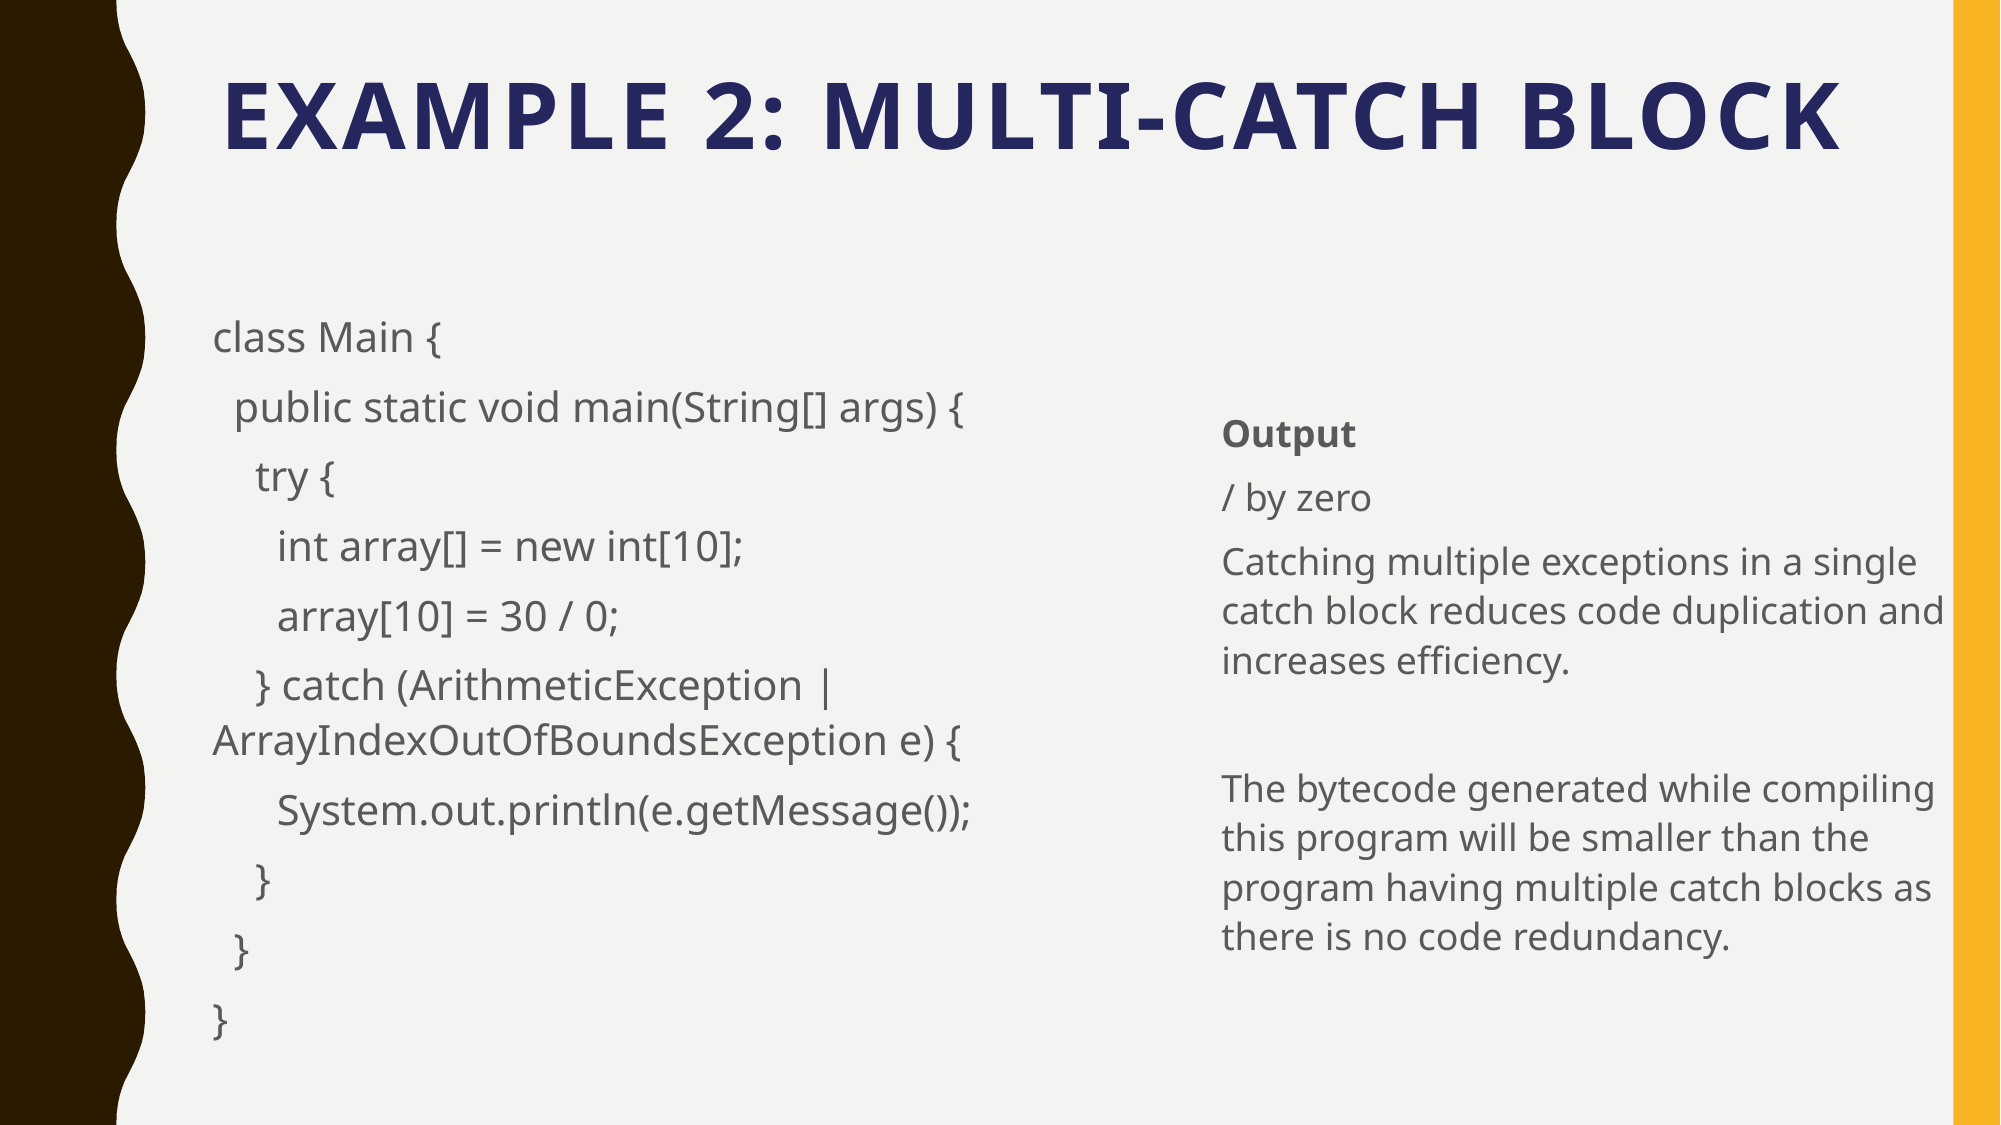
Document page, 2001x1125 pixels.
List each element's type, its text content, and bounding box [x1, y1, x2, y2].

list class Main { public static void main(String[] args) { try { int array[] = new int[10]; array[10] = 30 / 0; } catch (ArithmeticException | ArrayIndexOutOfBoundsException e) { System.out.println(e.getMessage()); } } } [197, 298, 1097, 1061]
title Example 2: Multi-catch block [205, 62, 1875, 308]
list Output / by zero Catching multiple exceptions in a single catch block reduces code duplication and increases efficiency. The bytecode generated while compiling this program will be smaller than the program having multiple catch blocks as there is no code redundancy. [1206, 397, 1994, 992]
